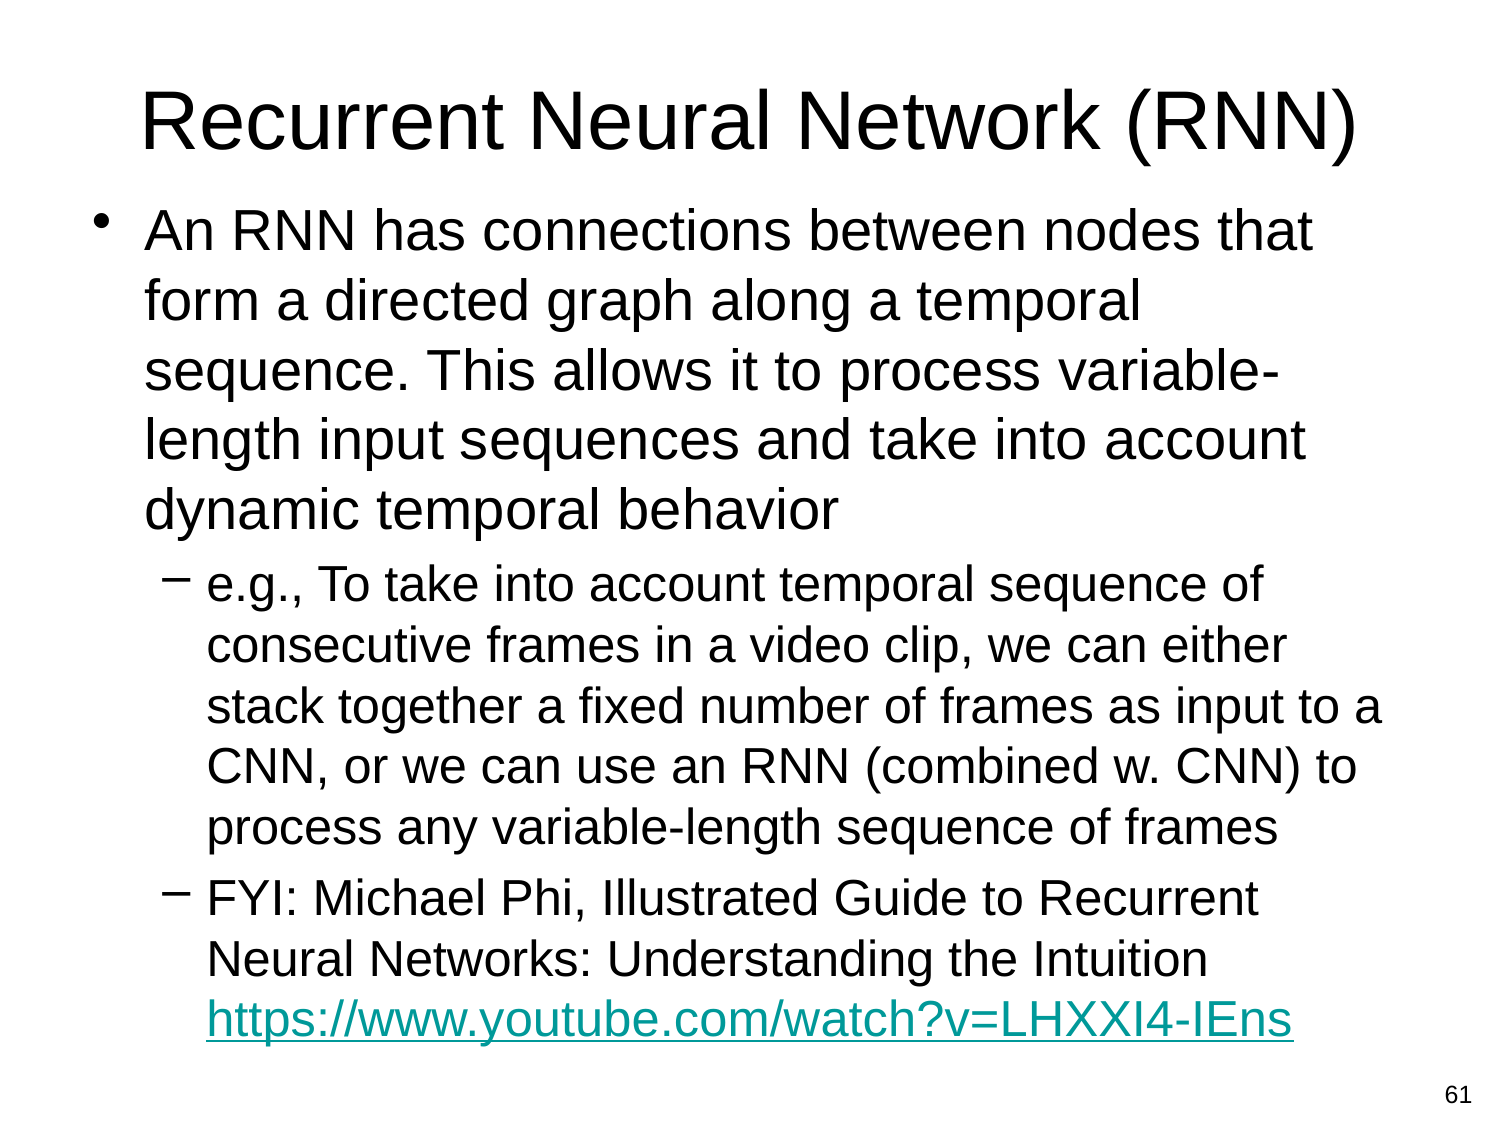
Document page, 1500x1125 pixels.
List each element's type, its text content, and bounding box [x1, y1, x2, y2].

slide_number 61 [1137, 1070, 1488, 1112]
list An RNN has connections between nodes that form a directed graph along a temporal sequence. This allows it to process variable-length input sequences and take into account dynamic temporal behavior e.g., To take into account temporal sequence of consecutive frames in a video clip, we can either stack together a fixed number of frames as input to a CNN, or we can use an RNN (combined w. CNN) to process any variable-length sequence of frames FYI: Michael Phi, Illustrated Guide to Recurrent Neural Networks: Understanding the Intuition https://www.youtube.com/watch?v=LHXXI4-IEns [76, 185, 1427, 1072]
title Recurrent Neural Network (RNN) [74, 44, 1426, 188]
